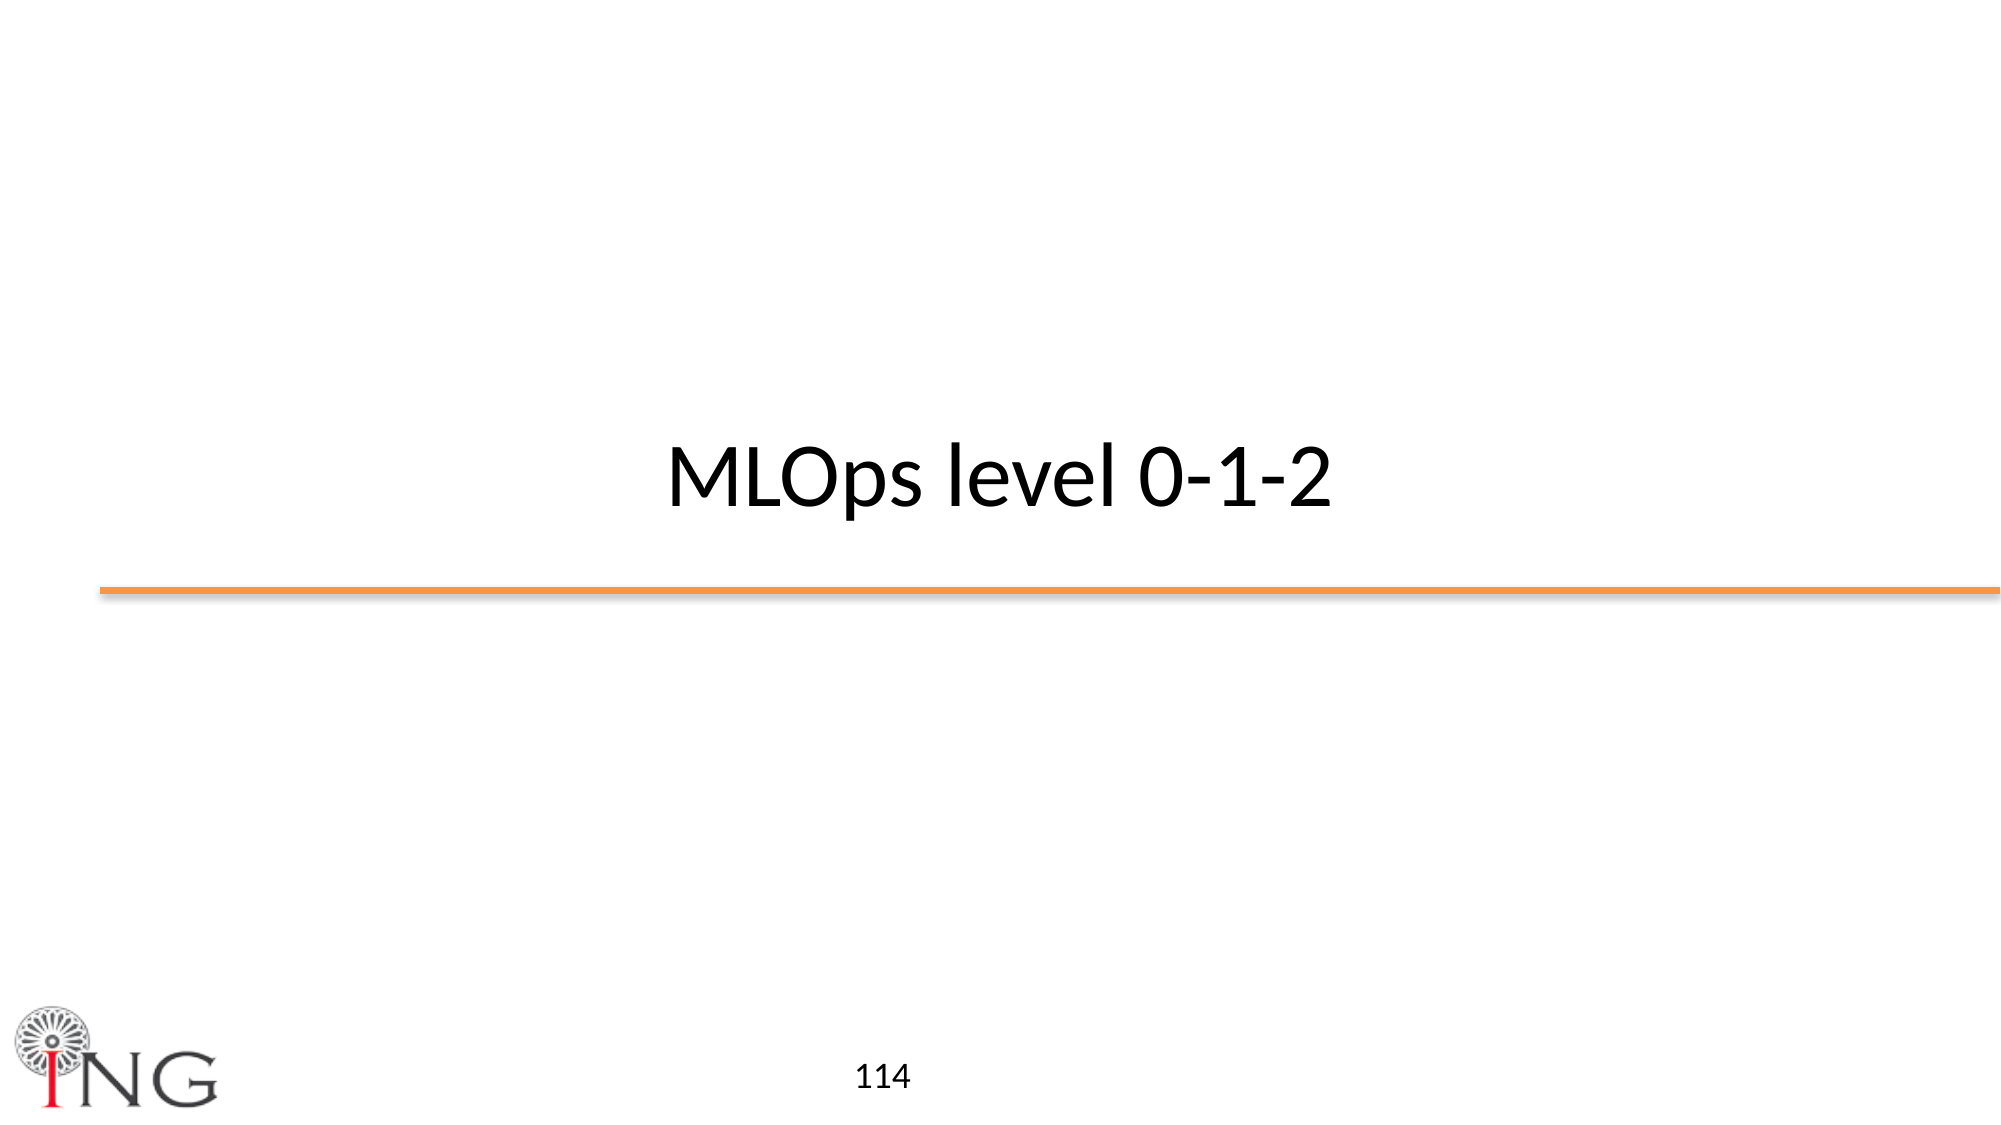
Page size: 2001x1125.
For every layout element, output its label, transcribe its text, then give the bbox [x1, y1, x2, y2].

picture [0, 987, 244, 1125]
slide_number 114 [839, 1043, 1900, 1104]
title MLOps level 0-1-2 [150, 349, 1850, 591]
